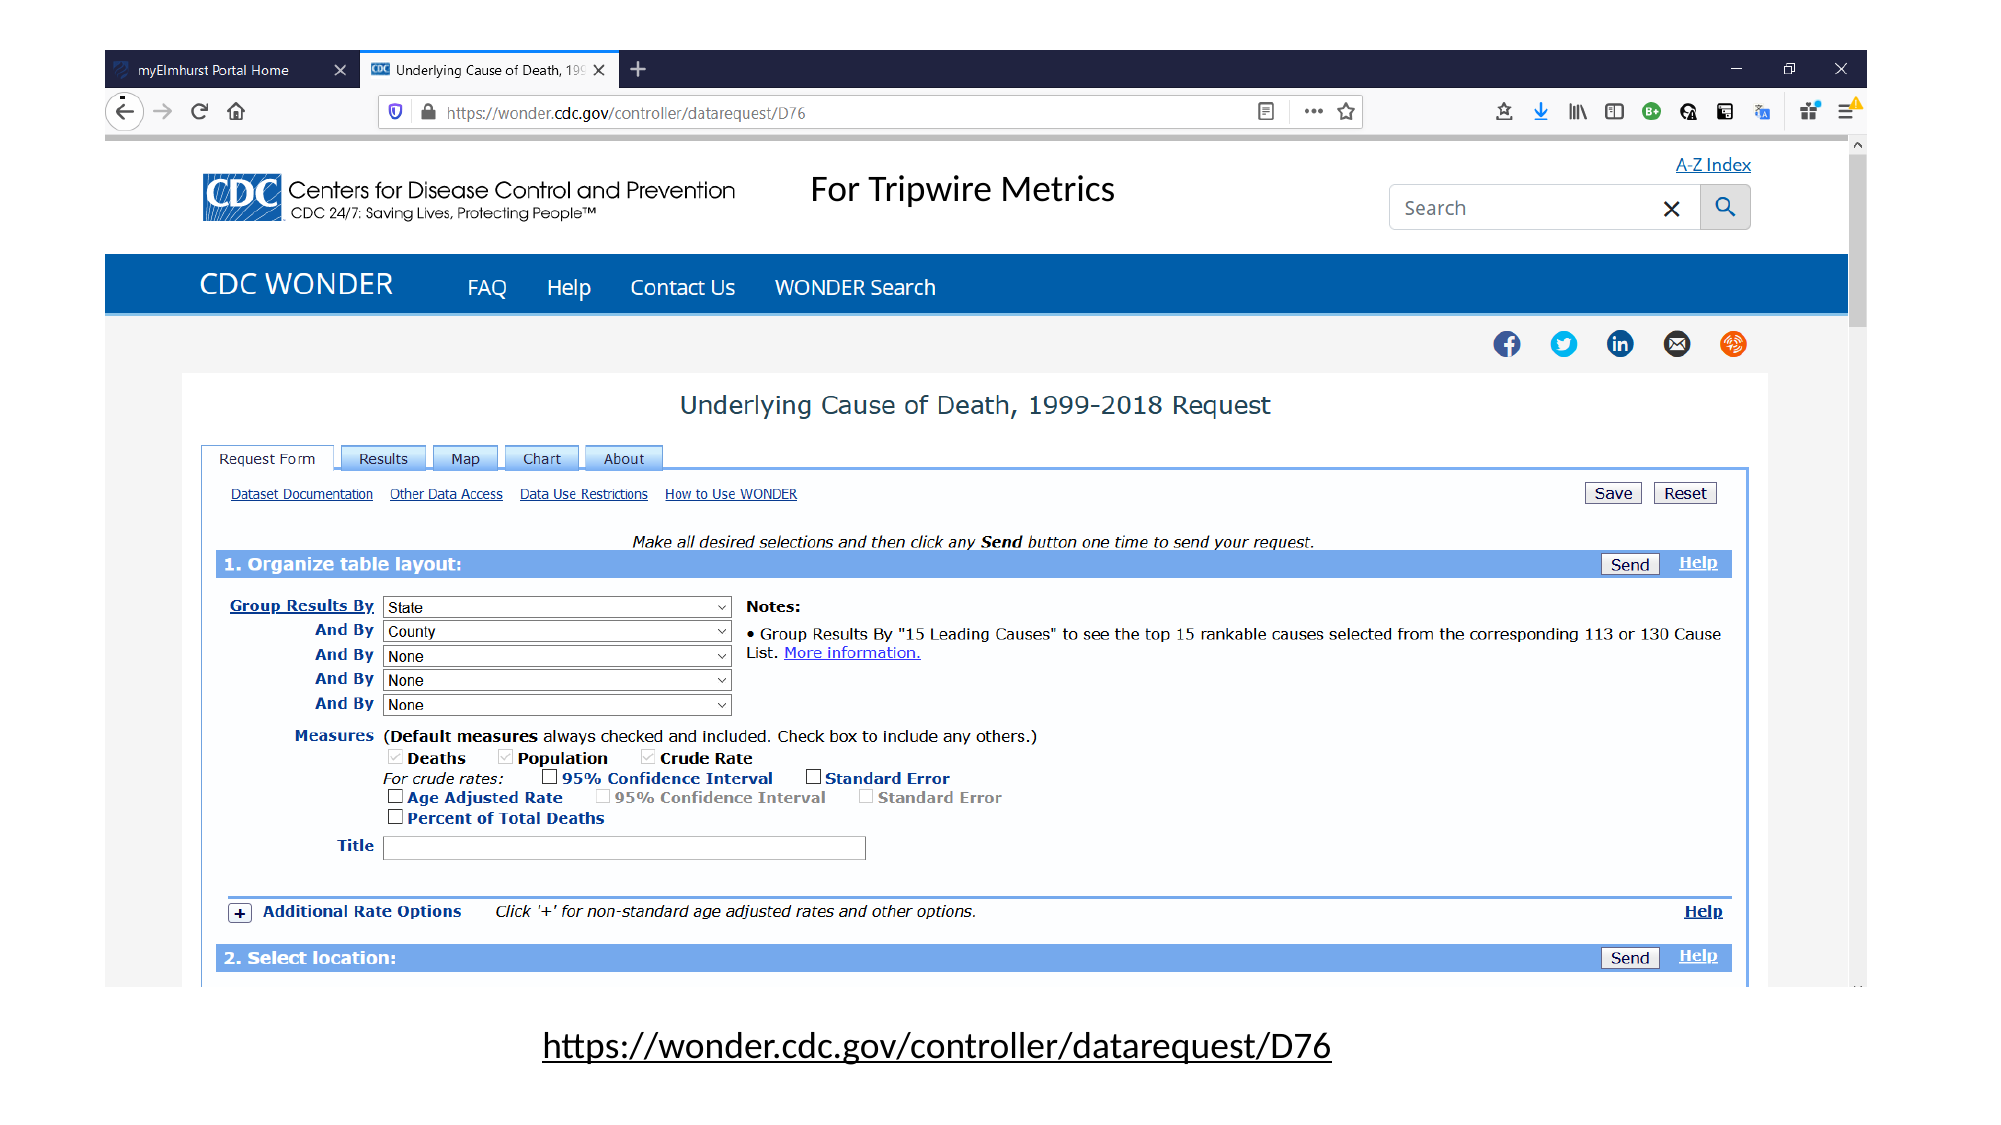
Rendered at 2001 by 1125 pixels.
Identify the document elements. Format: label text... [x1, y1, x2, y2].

picture [105, 50, 1867, 987]
text_box https://wonder.cdc.gov/controller/datarequest/D76 [527, 1013, 1356, 1074]
